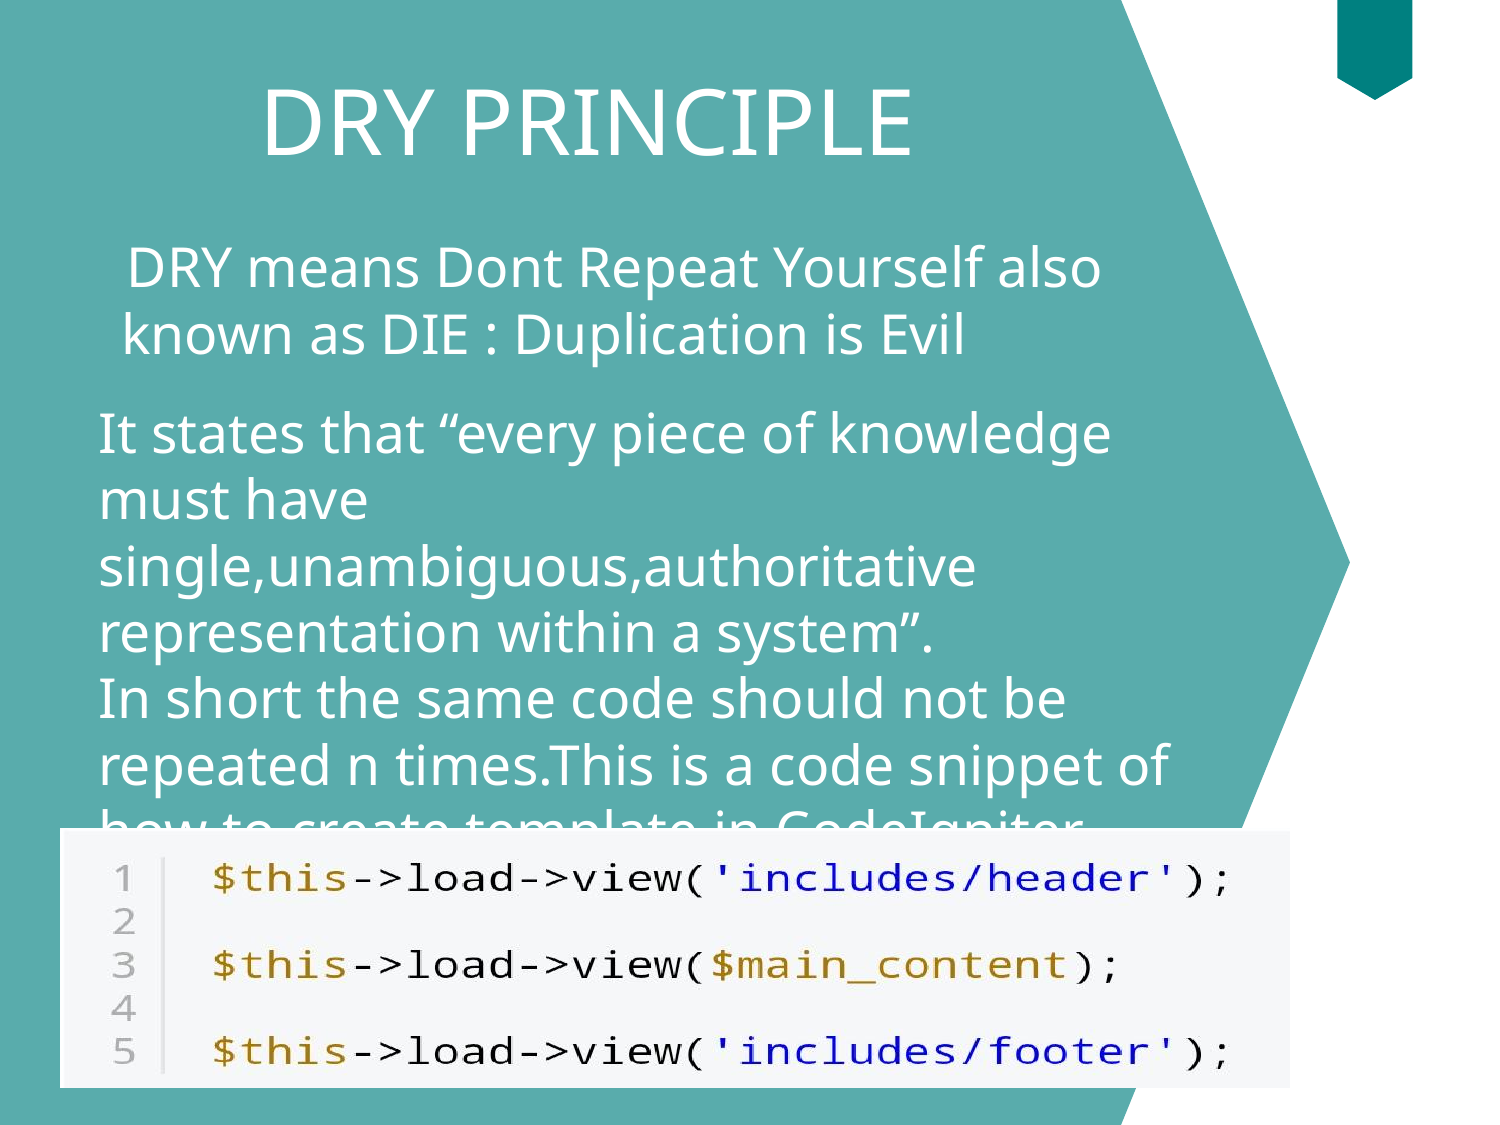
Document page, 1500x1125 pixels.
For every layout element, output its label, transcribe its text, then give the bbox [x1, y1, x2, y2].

text_box [1337, 0, 1413, 100]
list DRY means Dont Repeat Yourself also known as DIE : Duplication is Evil It states that “every piece of knowledge must have single,unambiguous,authoritative representation within a system”. In short the same code should not be repeated n times.This is a code snippet of how to create template in CodeIgniter. [50, 224, 1200, 1088]
picture [60, 827, 1290, 1088]
title DRY PRINCIPLE [37, 24, 1138, 213]
text_box [0, 0, 1350, 1125]
